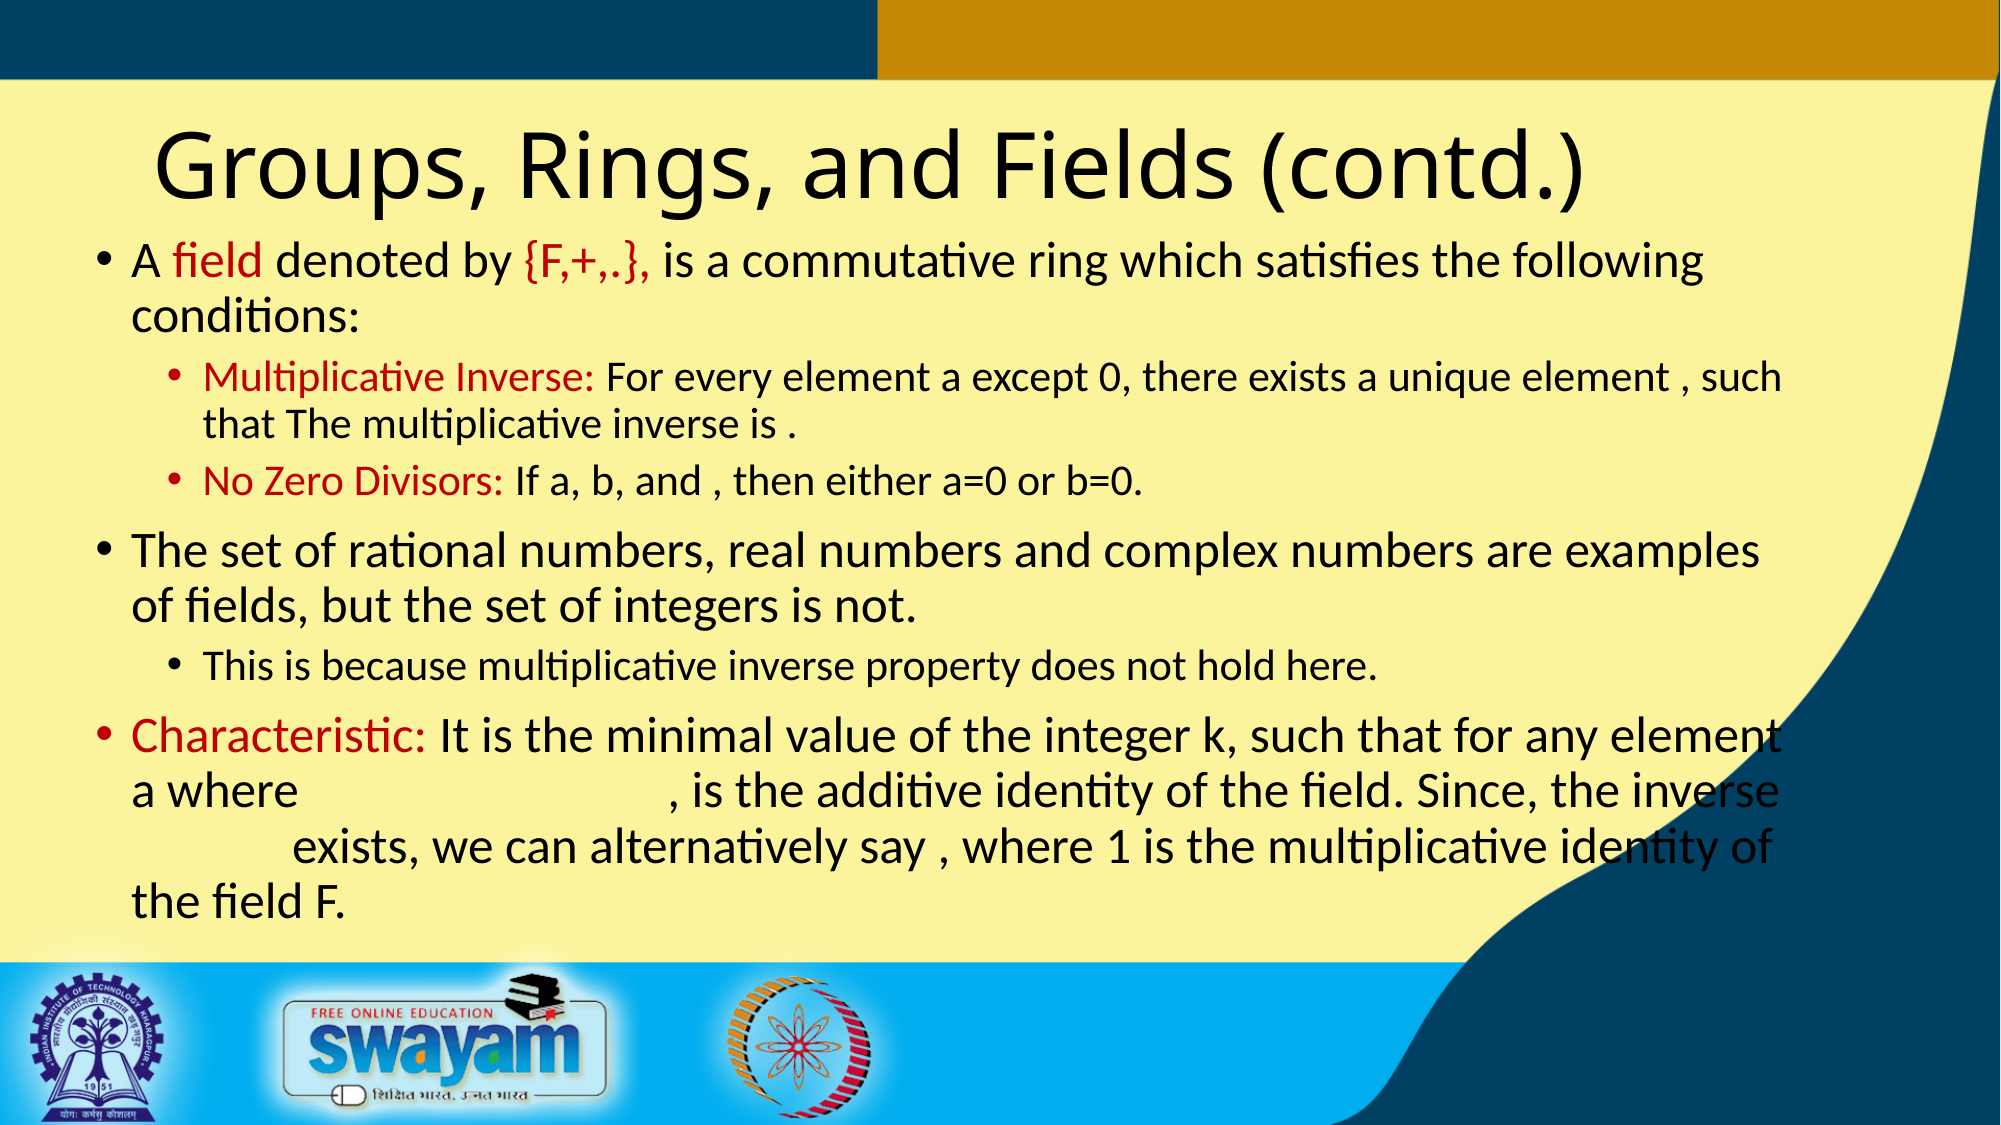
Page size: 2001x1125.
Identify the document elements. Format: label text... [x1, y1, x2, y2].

picture [1425, 1016, 1433, 1023]
title Groups, Rings, and Fields (contd.) [137, 59, 1863, 278]
picture [0, 0, 2001, 1125]
